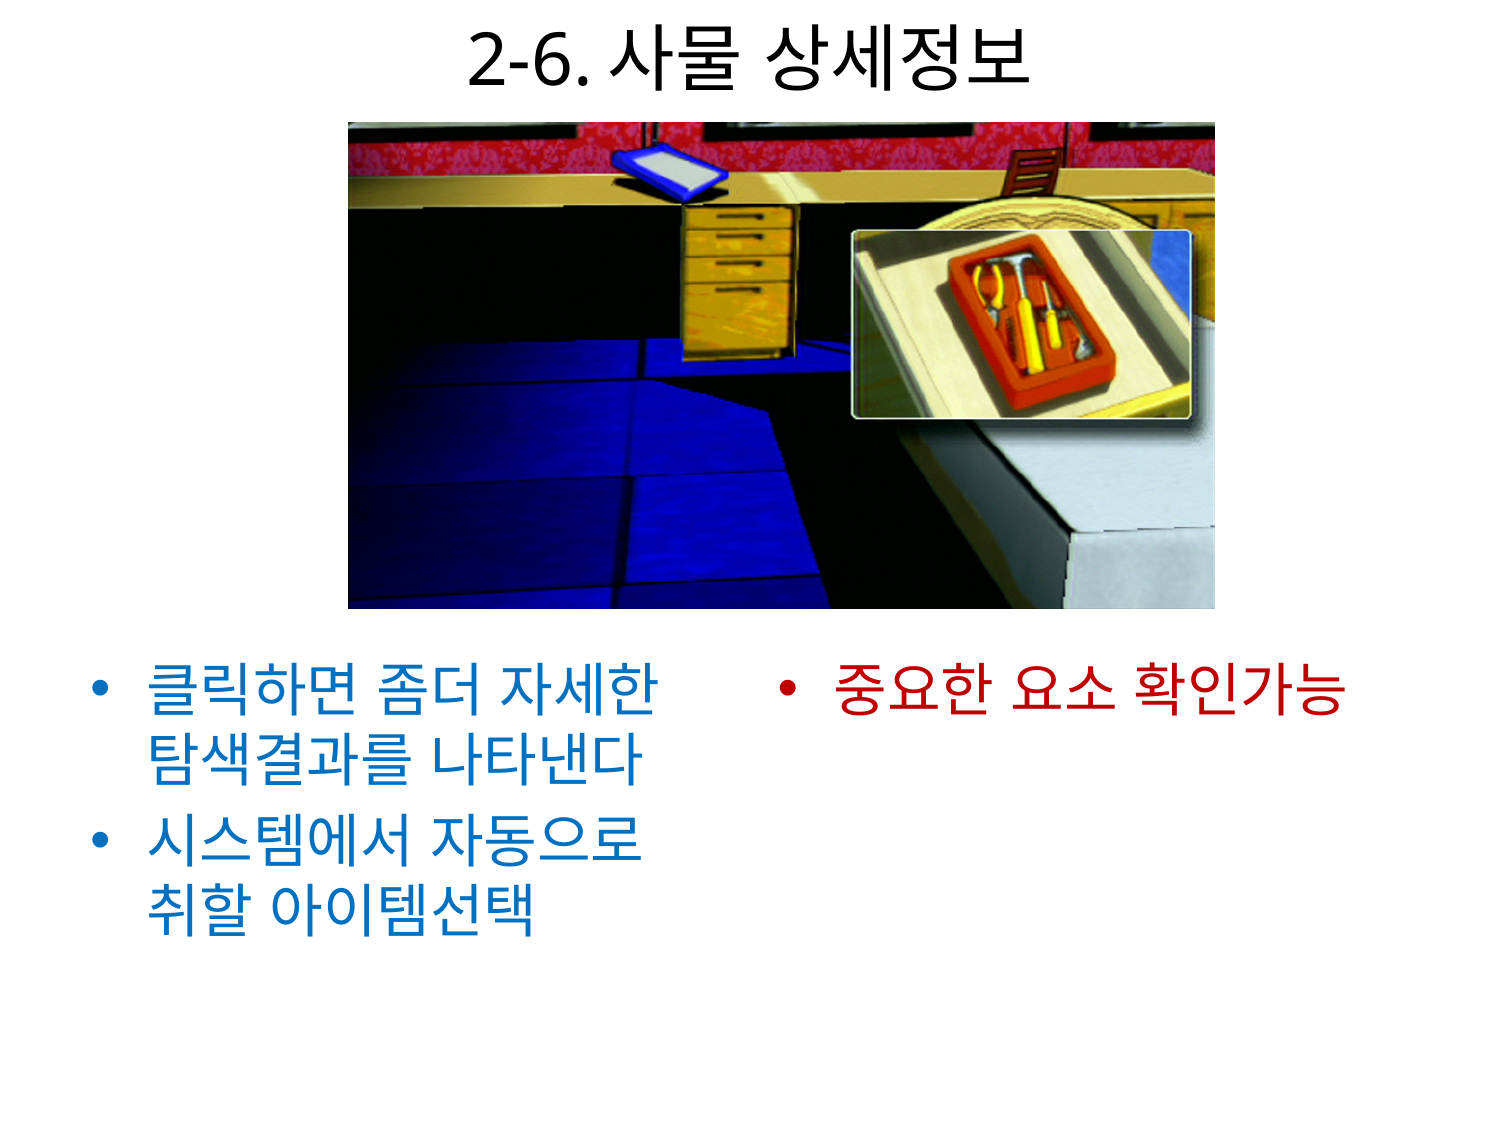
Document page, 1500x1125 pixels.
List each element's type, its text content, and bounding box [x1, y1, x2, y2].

title 2-6.사물 상세정보 [74, 4, 1425, 109]
list 클릭하면 좀더 자세한 탐색결과를 나타낸다 시스템에서 자동으로 취할 아이템선택 [75, 645, 738, 1071]
picture [348, 122, 1215, 609]
list 중요한 요소 확인가능 [762, 645, 1425, 1071]
